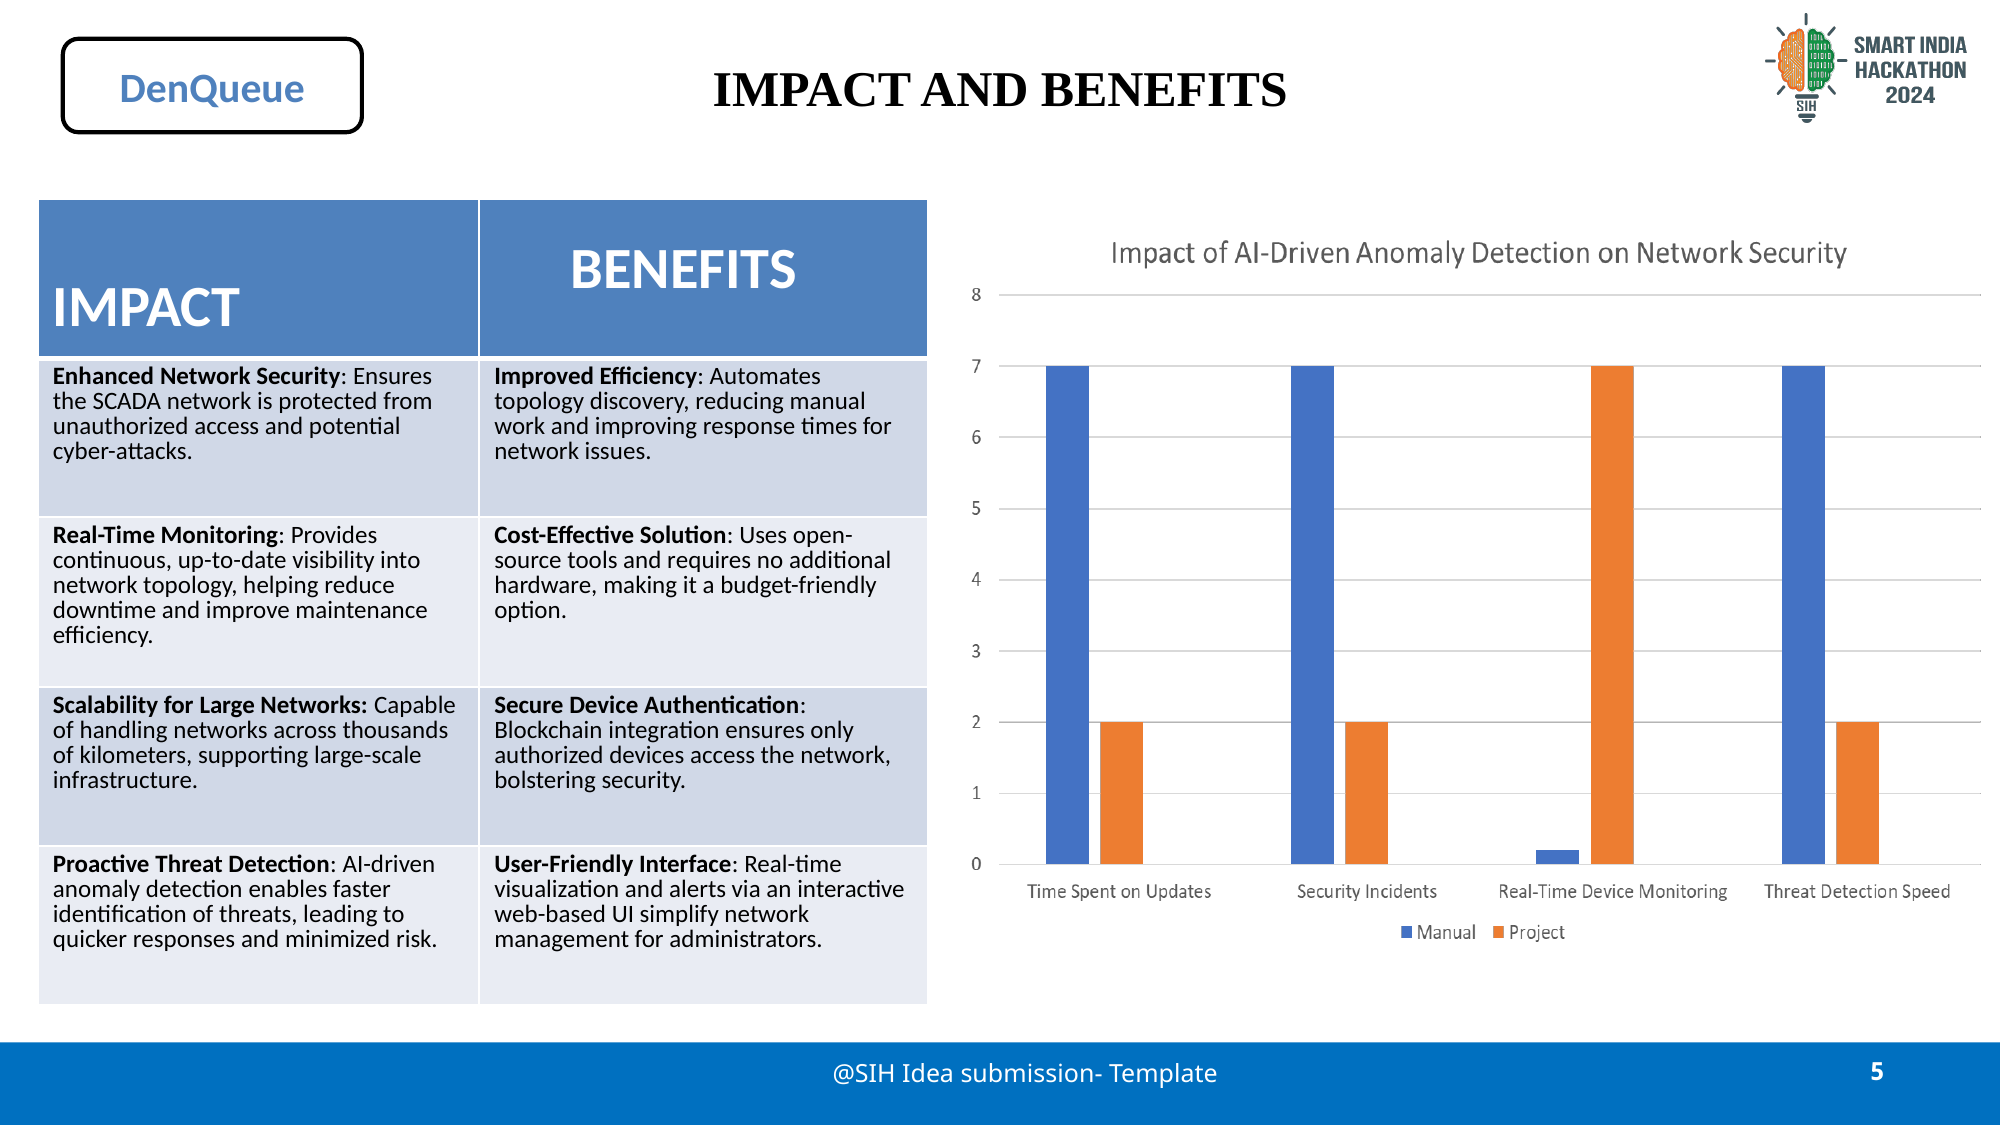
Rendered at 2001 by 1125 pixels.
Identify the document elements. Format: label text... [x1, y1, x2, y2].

table_cell Secure Device Authentication: Blockchain integration ensures only authorized devices access the network, bolstering security. [480, 688, 927, 845]
table_cell Real-Time Monitoring: Provides continuous, up-to-date visibility into network topology, helping reduce downtime and improve maintenance efficiency. [39, 518, 478, 686]
table_cell Enhanced Network Security: Ensures the SCADA network is protected from unauthorized access and potential cyber-attacks. [39, 361, 478, 516]
title IMPACT AND BENEFITS [99, 0, 1901, 180]
table_cell Proactive Threat Detection: AI-driven anomaly detection enables faster identification of threats, leading to quicker responses and minimized risk. [39, 847, 478, 1004]
table_cell Scalability for Large Networks: Capable of handling networks across thousands of kilometers, supporting large-scale infrastructure. [39, 688, 478, 845]
table_header IMPACT [39, 200, 478, 356]
picture [1759, 6, 1972, 135]
table_cell User-Friendly Interface: Real-time visualization and alerts via an interactive web-based UI simplify network management for administrators. [480, 847, 927, 1004]
text_box [0, 1042, 2000, 1125]
slide_number 5 [1433, 1042, 1900, 1103]
text_box DenQueue [60, 36, 364, 135]
table_cell Cost-Effective Solution: Uses open-source tools and requires no additional hardware, making it a budget-friendly option. [480, 518, 927, 686]
table_cell Improved Efficiency: Automates topology discovery, reducing manual work and improving response times for network issues. [480, 361, 927, 516]
footer @SIH Idea submission- Template [762, 1042, 1289, 1103]
picture [958, 217, 1999, 958]
table_header BENEFITS [480, 200, 927, 356]
